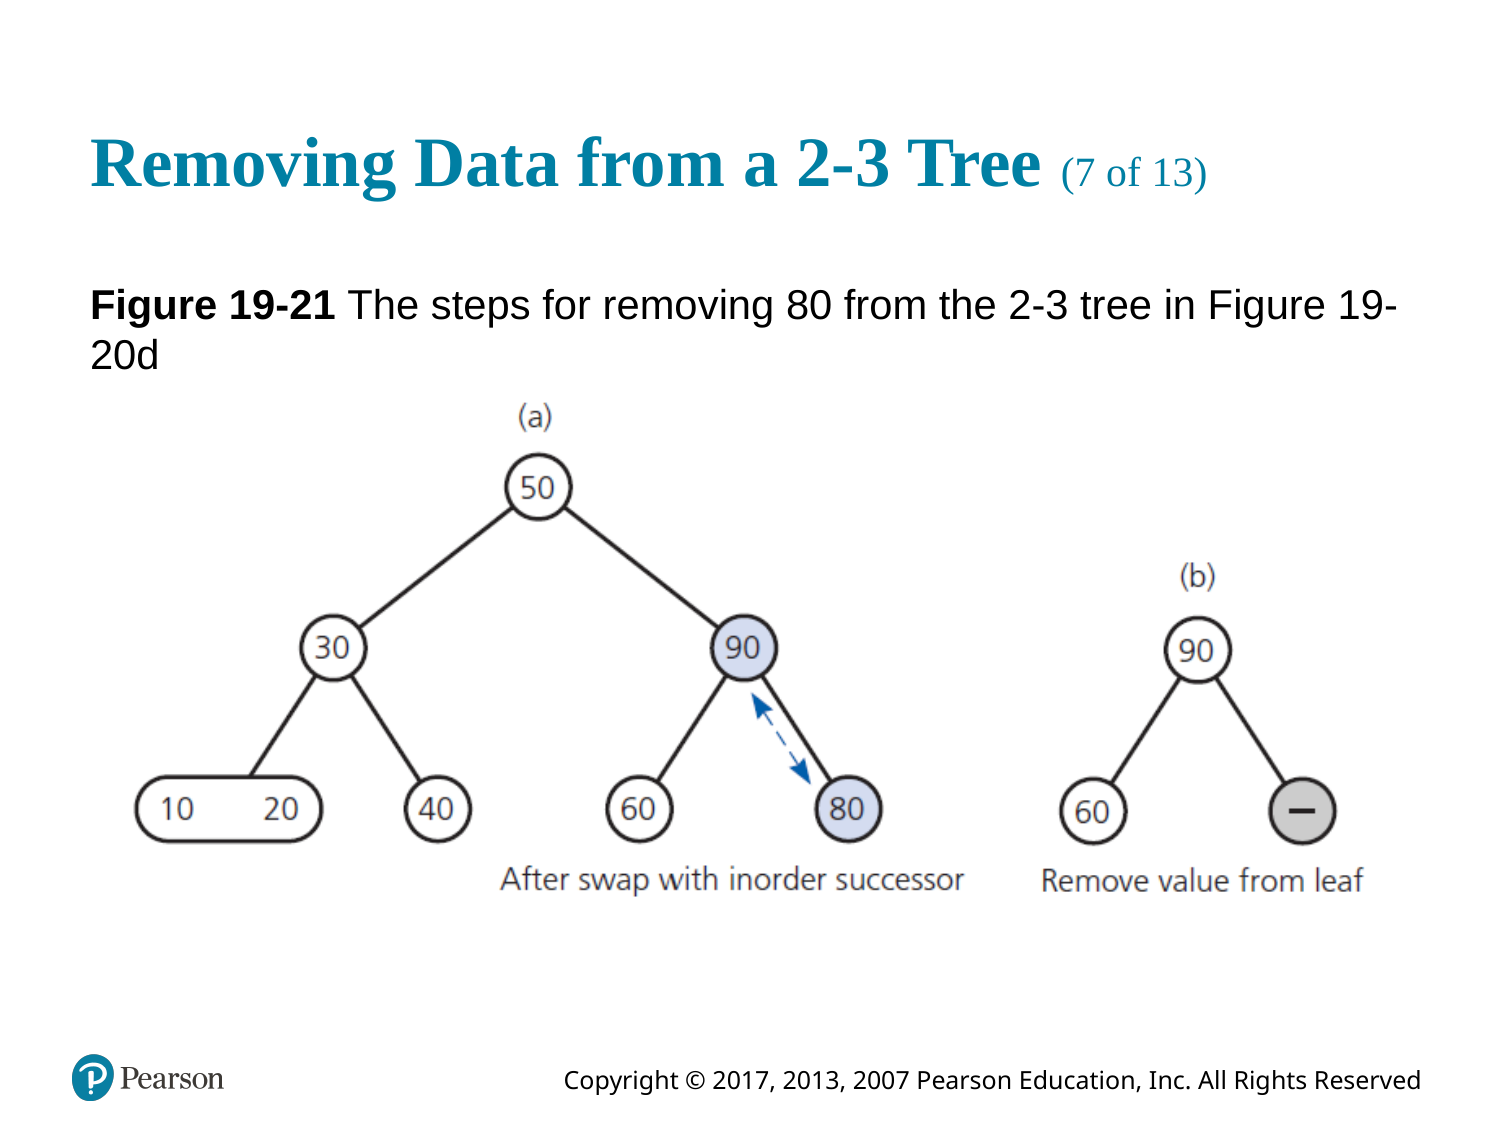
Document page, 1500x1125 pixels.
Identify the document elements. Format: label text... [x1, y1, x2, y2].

list Figure 19-21 The steps for removing 80 from the 2-3 tree in Figure 19-20d [75, 262, 1481, 346]
picture [131, 401, 1369, 900]
picture [72, 1054, 88, 1070]
picture [80, 1063, 106, 1088]
picture [72, 1087, 83, 1101]
picture [98, 1054, 224, 1101]
title Removing Data from a 2-3 Tree (7 of 13) [75, 35, 1425, 216]
